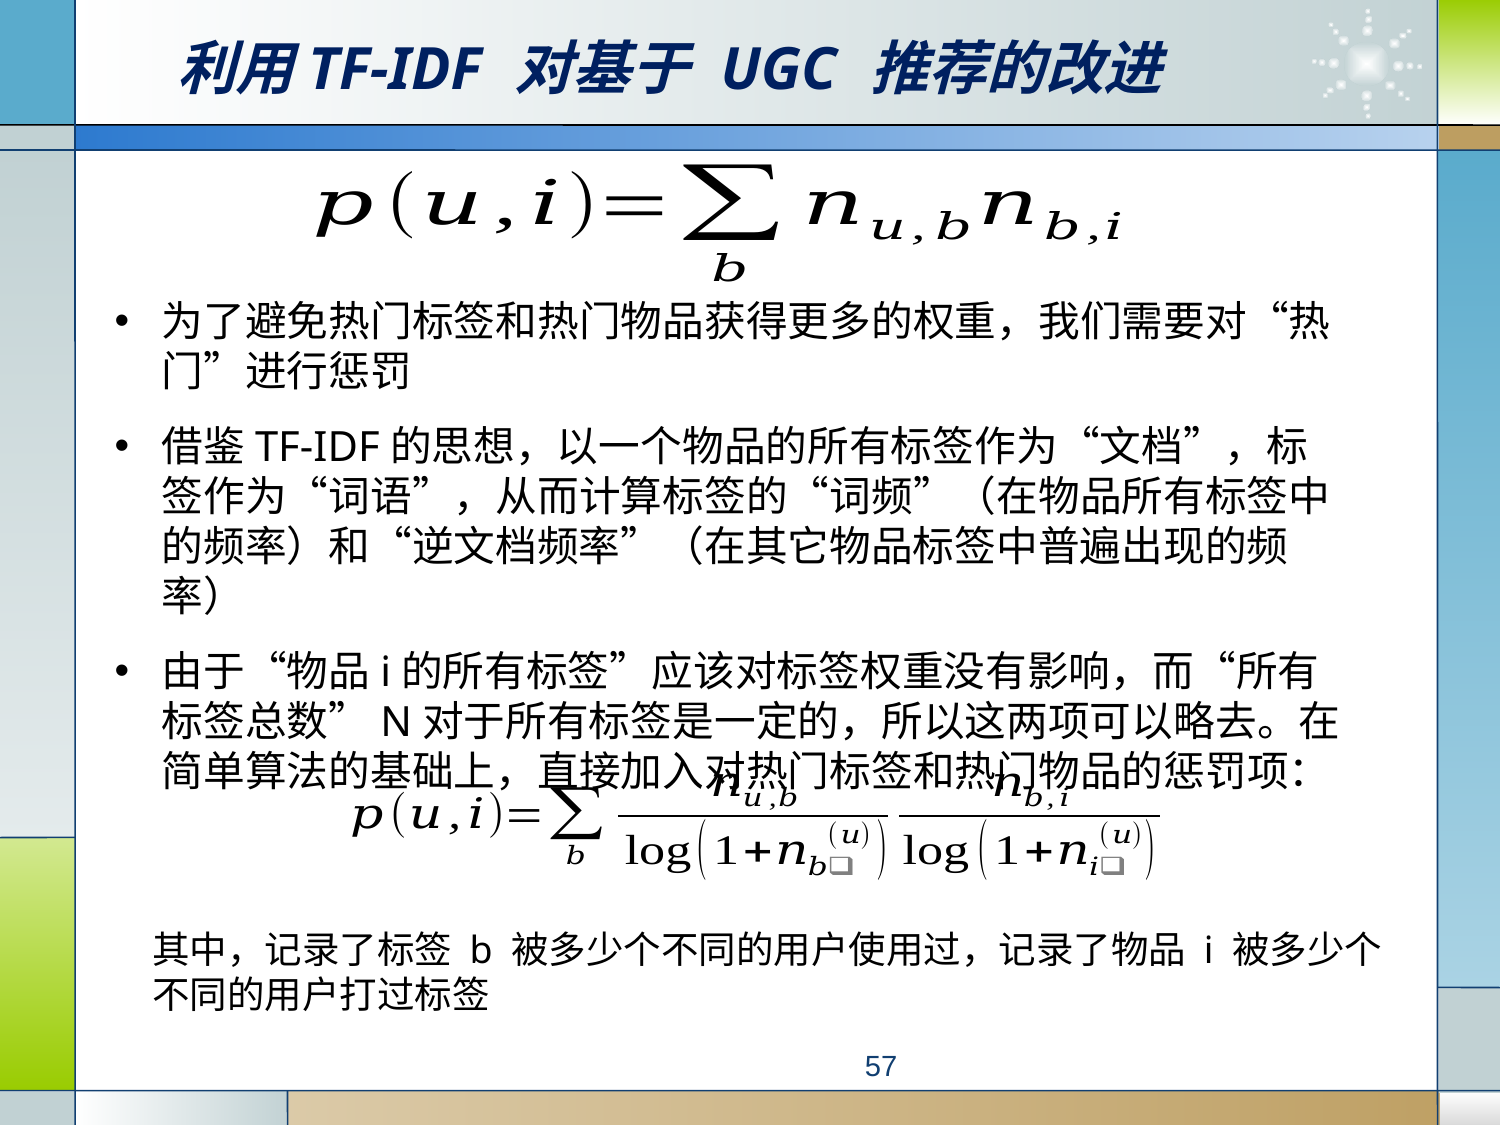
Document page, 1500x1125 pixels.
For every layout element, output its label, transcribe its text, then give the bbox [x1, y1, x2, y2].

slide_number 57 [562, 1039, 913, 1081]
title 利用TF-IDF 对基于 UGC 推荐的改进 [162, 19, 1263, 113]
